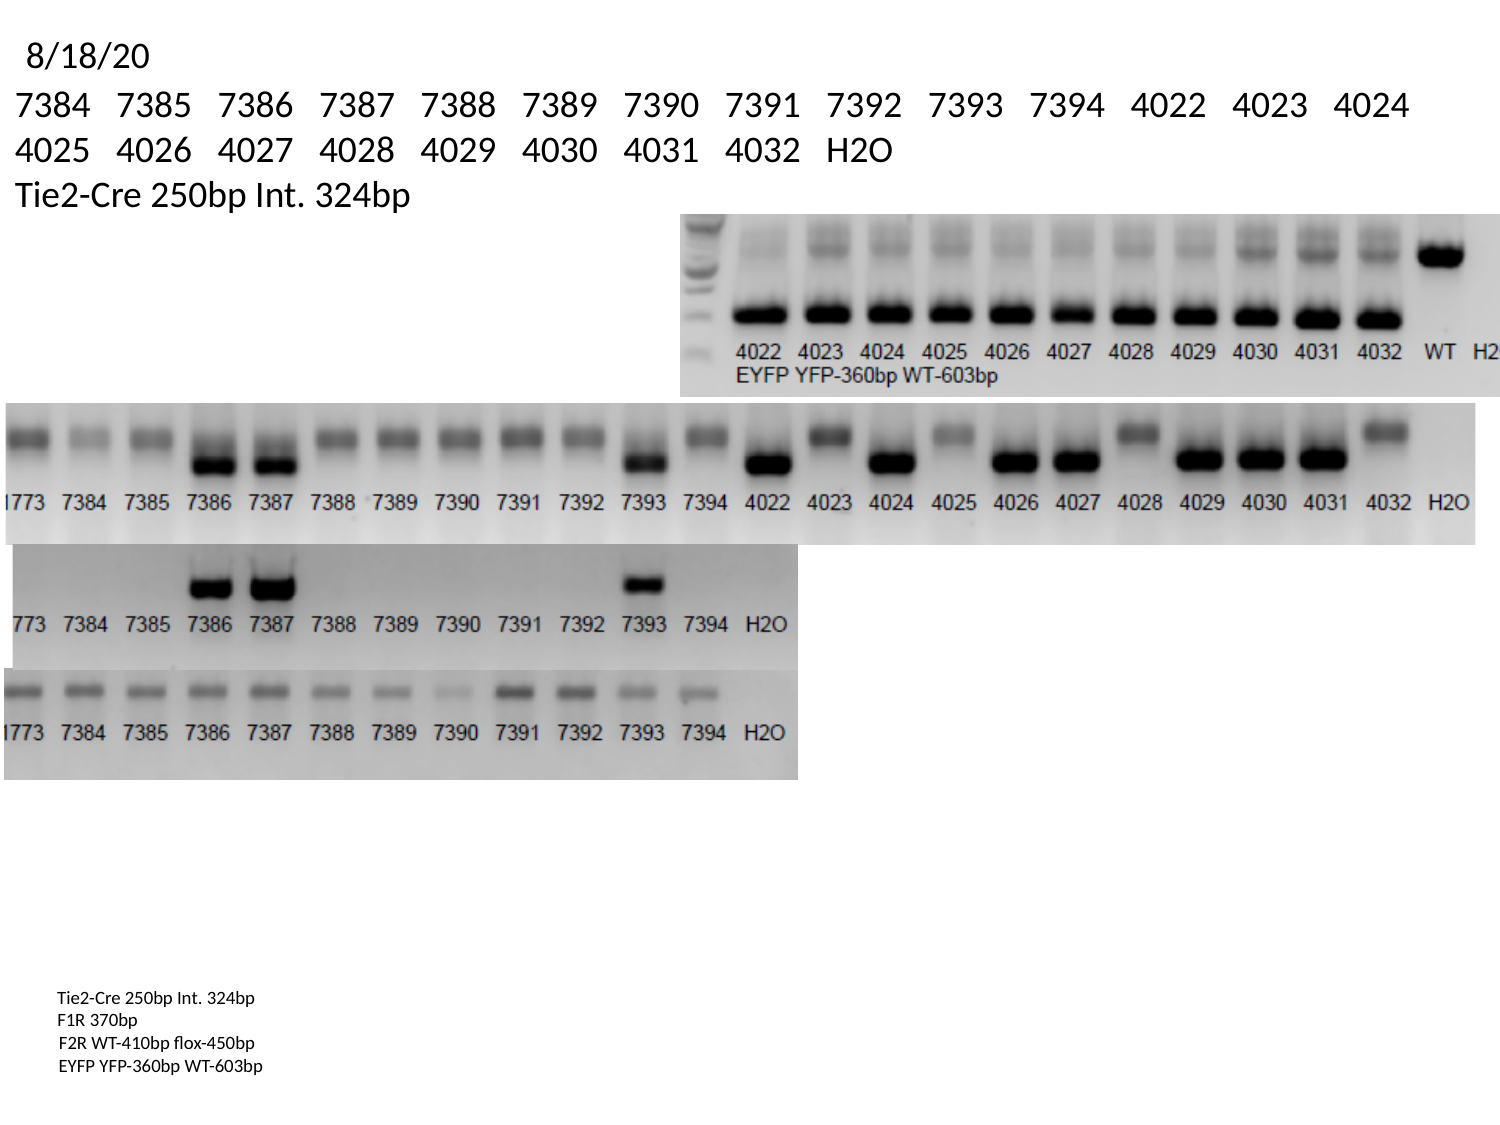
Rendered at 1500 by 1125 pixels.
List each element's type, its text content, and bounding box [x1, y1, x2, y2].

text_box EYFP YFP-360bp WT-603bp [43, 1046, 278, 1085]
text_box 7384 7385 7386 7387 7388 7389 7390 7391 7392 7393 7394 4022 4023 4024 4025 4026 4027 4028 4029 4030 4031 4032 H2O Tie2-Cre 250bp Int. 324bp [0, 72, 1462, 222]
picture [680, 213, 1500, 398]
picture [3, 403, 1476, 781]
text_box 8/18/20 [11, 23, 165, 72]
text_box F2R WT-410bp flox-450bp [44, 1023, 270, 1046]
text_box Tie2-Cre 250bp Int. 324bp [42, 978, 270, 1016]
text_box F1R 370bp [42, 1000, 153, 1038]
